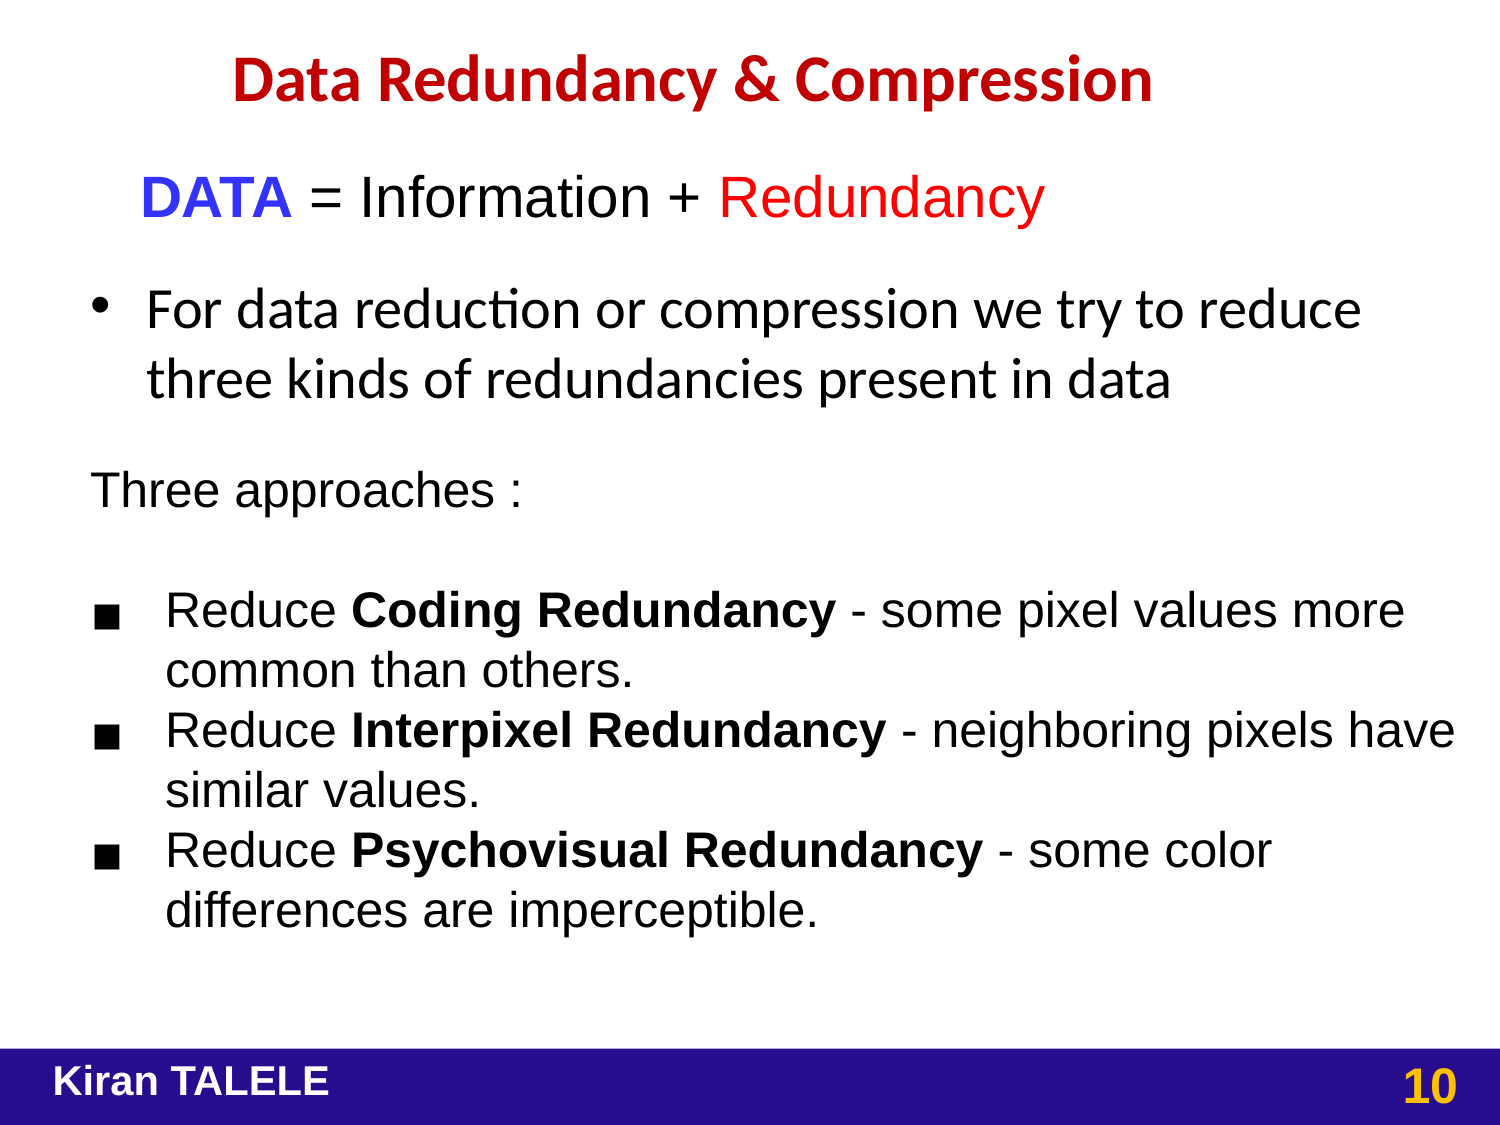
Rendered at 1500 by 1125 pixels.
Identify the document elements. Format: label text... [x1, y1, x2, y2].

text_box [0, 1045, 1500, 1125]
list For data reduction or compression we try to reduce three kinds of redundancies present in data [75, 262, 1475, 413]
text_box Three approaches : Reduce Coding Redundancy - some pixel values more common than others. Reduce Interpixel Redundancy - neighboring pixels have similar values. Reduce Psychovisual Redundancy - some color differences are imperceptible. [75, 449, 1475, 945]
title Data Redundancy & Compression [75, 24, 1313, 125]
text_box DATA = Information + Redundancy [125, 151, 1138, 237]
